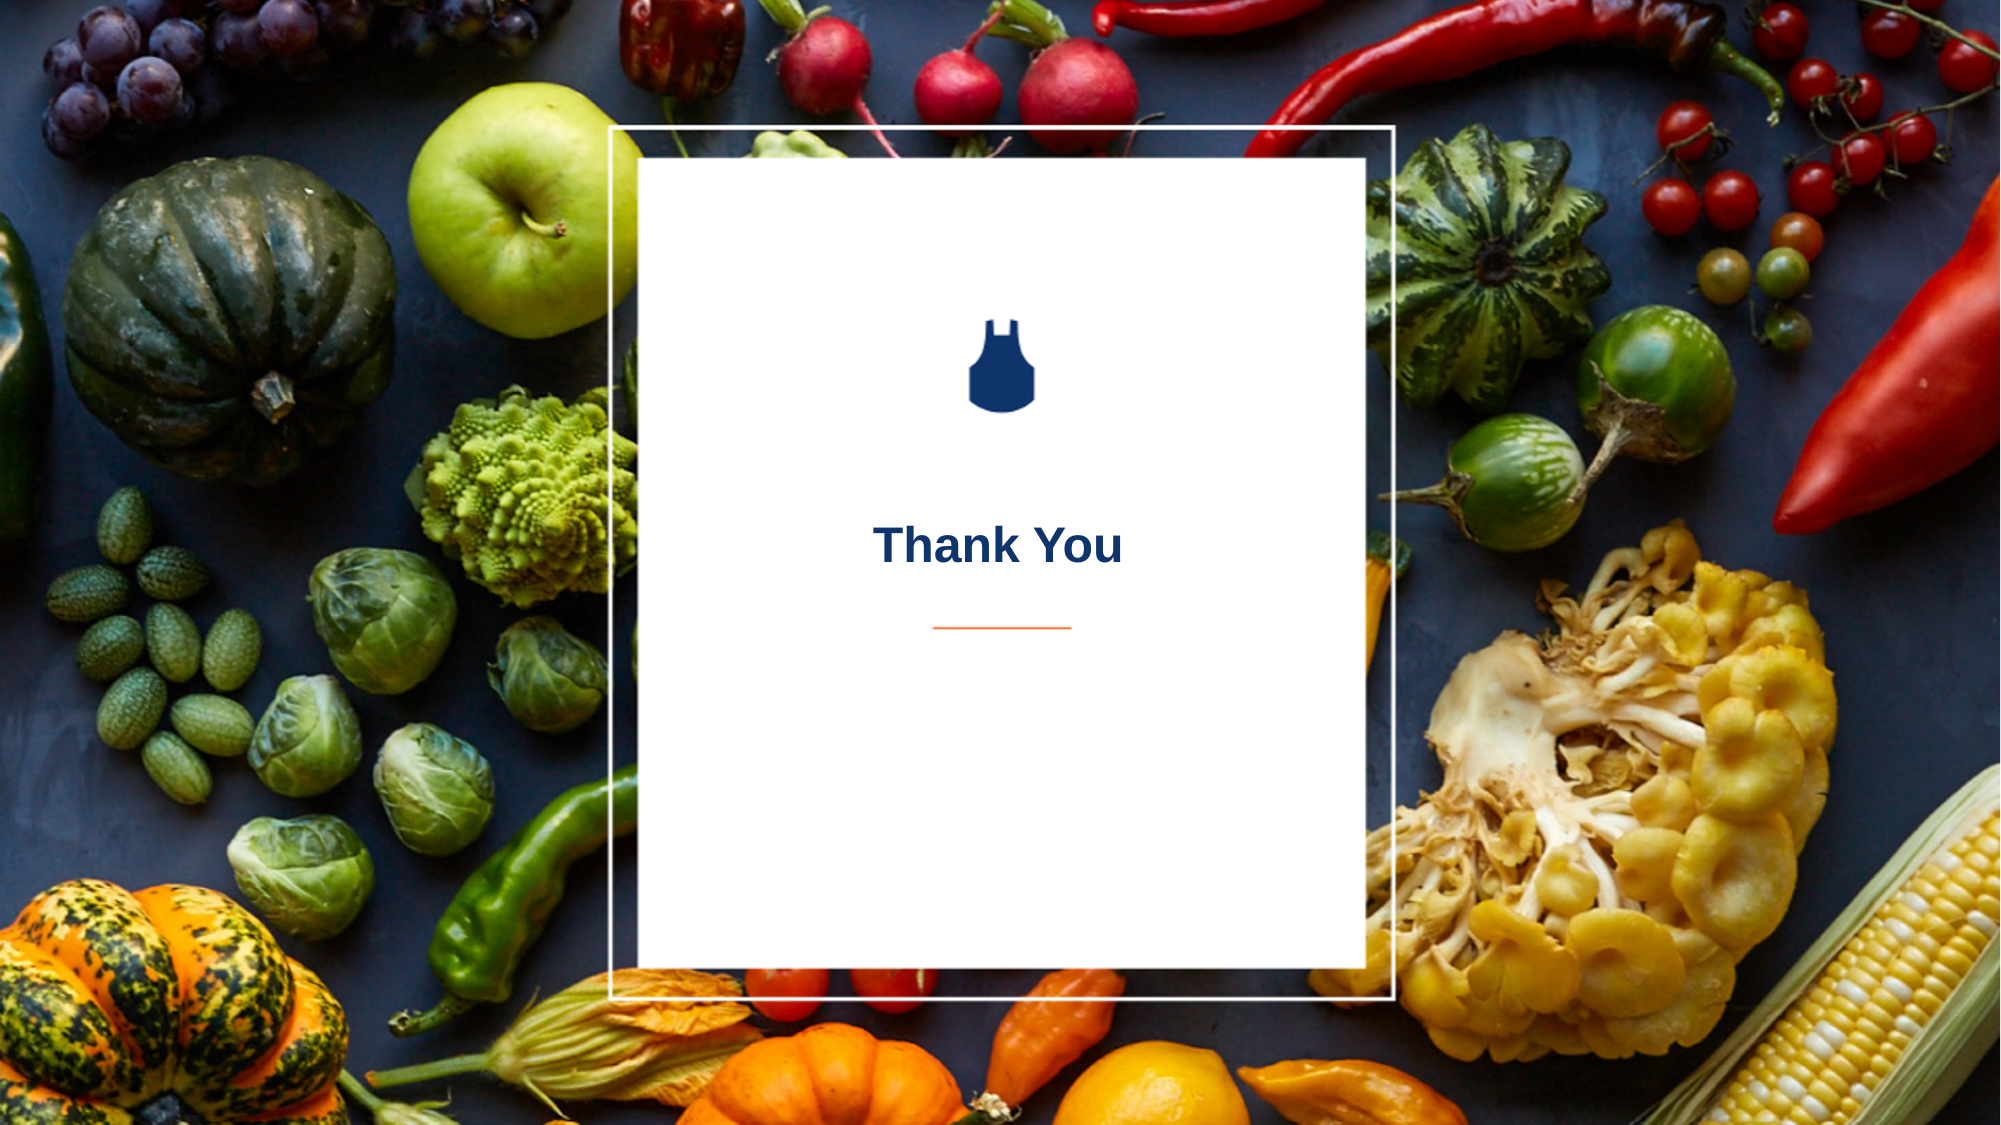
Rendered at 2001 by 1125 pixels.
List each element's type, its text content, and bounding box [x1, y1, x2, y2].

picture [0, 0, 2001, 1125]
title Thank You [638, 473, 1359, 581]
